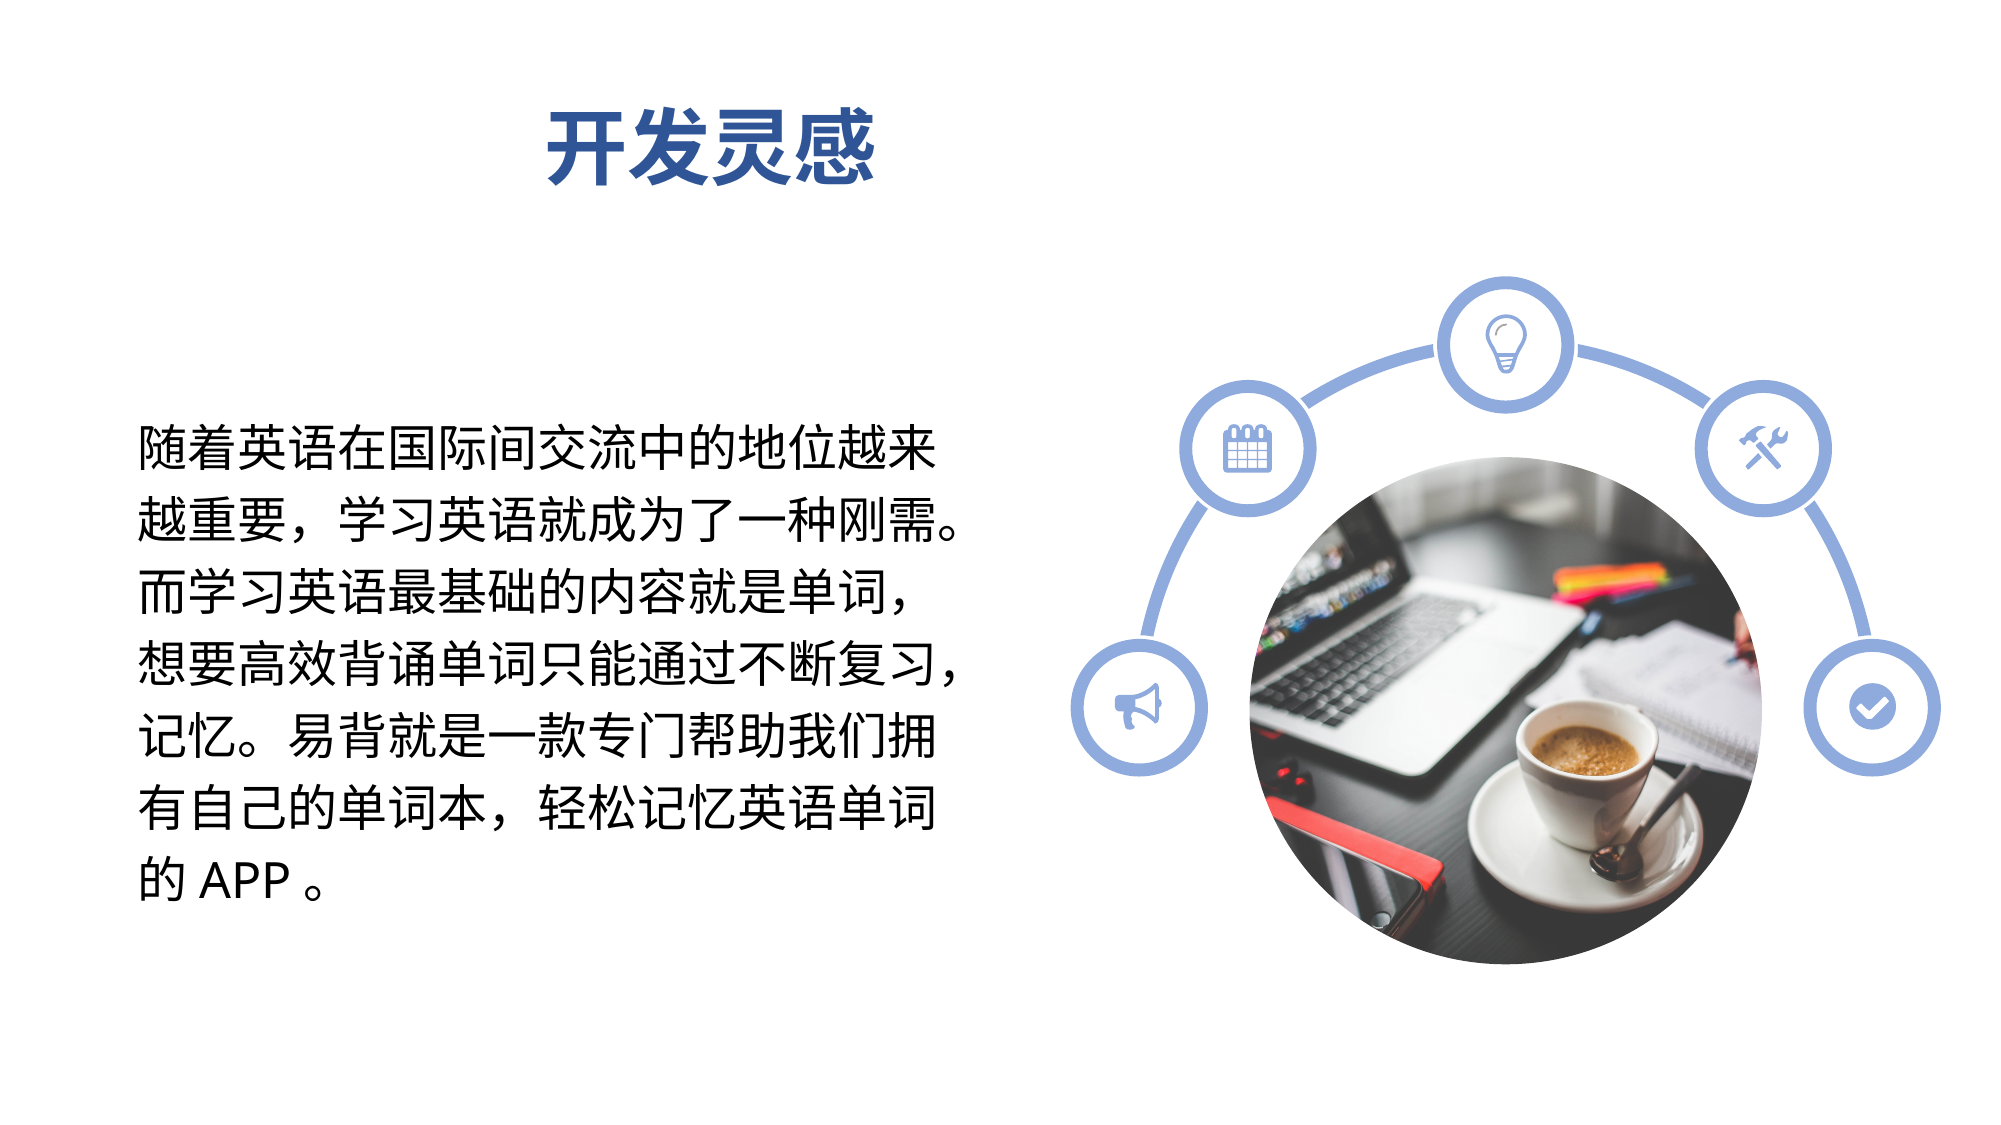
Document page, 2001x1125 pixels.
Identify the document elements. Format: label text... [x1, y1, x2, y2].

text_box 开发灵感 [0, 88, 1711, 203]
text_box [1849, 683, 1897, 730]
text_box [1694, 379, 1833, 518]
text_box [1179, 379, 1317, 518]
text_box [1248, 456, 1764, 966]
text_box [1804, 500, 1872, 637]
text_box [1494, 323, 1508, 336]
text_box [1745, 453, 1762, 470]
text_box [1437, 276, 1575, 414]
text_box [1300, 344, 1435, 409]
text_box [1485, 314, 1527, 374]
text_box [1766, 426, 1788, 449]
text_box 随着英语在国际间交流中的地位越来越重要，学习英语就成为了一种刚需。而学习英语最基础的内容就是单词，想要高效背诵单词只能通过不断复习，记忆。易背就是一款专门帮助我们拥有自己的单词本，轻松记忆英语单词的APP。 [122, 396, 985, 926]
text_box [1140, 500, 1208, 637]
text_box [1114, 682, 1162, 730]
text_box [1803, 638, 1941, 777]
text_box [1739, 426, 1767, 446]
text_box [1223, 424, 1272, 473]
text_box [1070, 638, 1208, 777]
text_box [1577, 344, 1711, 409]
text_box [1755, 441, 1781, 470]
